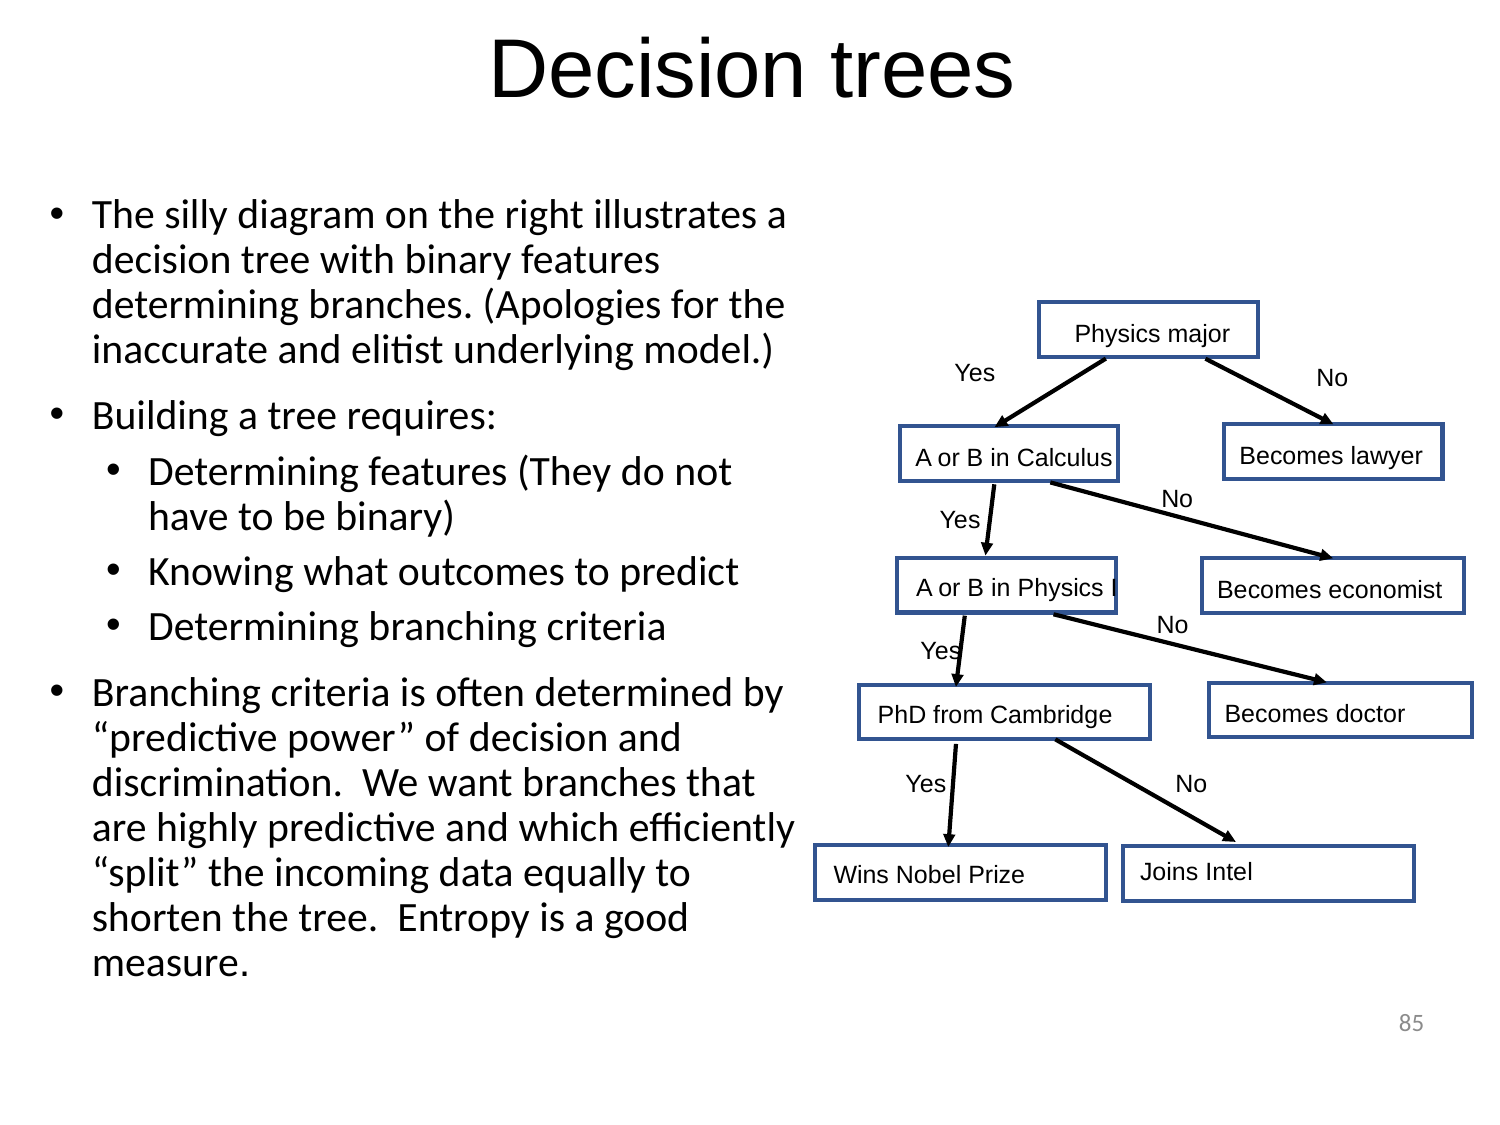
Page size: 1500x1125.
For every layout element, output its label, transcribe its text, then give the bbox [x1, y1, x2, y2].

slide_number 85 [1176, 999, 1440, 1044]
title Decision trees [54, 17, 1449, 125]
list The silly diagram on the right illustrates a decision tree with binary features determining branches. (Apologies for the inaccurate and elitist underlying model.) Building a tree requires: Determining features (They do not have to be binary) Knowing what outcomes to predict Determining branching criteria Branching criteria is often determined by “predictive power” of decision and discrimination. We want branches that are highly predictive and which efficiently “split” the incoming data equally to shorten the tree. Entropy is a good measure. [34, 185, 815, 775]
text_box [814, 302, 1472, 902]
